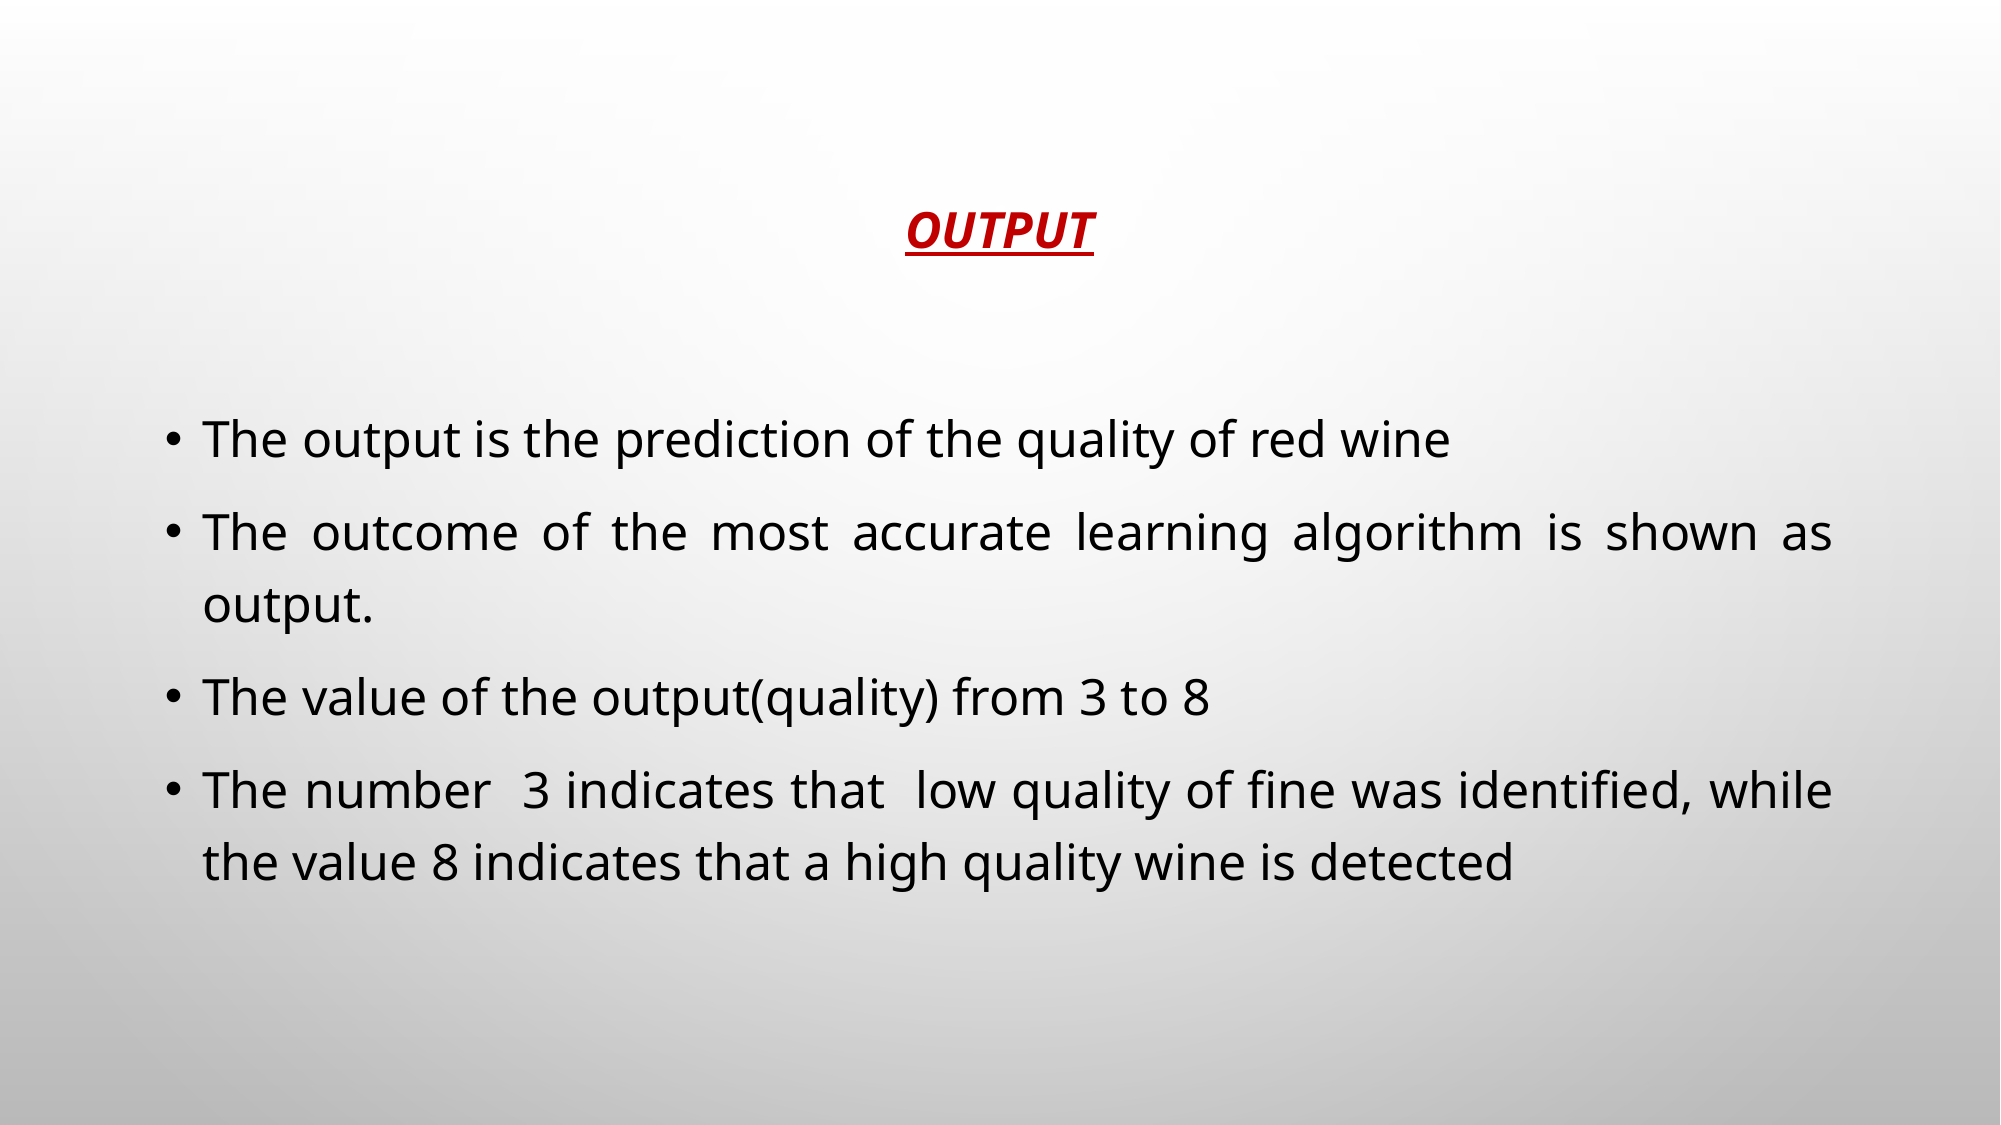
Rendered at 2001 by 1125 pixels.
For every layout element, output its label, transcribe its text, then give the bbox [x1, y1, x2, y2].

title OUTPUT [149, 101, 1851, 364]
picture [0, 0, 2000, 1125]
list The output is the prediction of the quality of red wine The outcome of the most accurate learning algorithm is shown as output. The value of the output(quality) from 3 to 8 The number 3 indicates that low quality of fine was identified, while the value 8 indicates that a high quality wine is detected [149, 388, 1851, 950]
